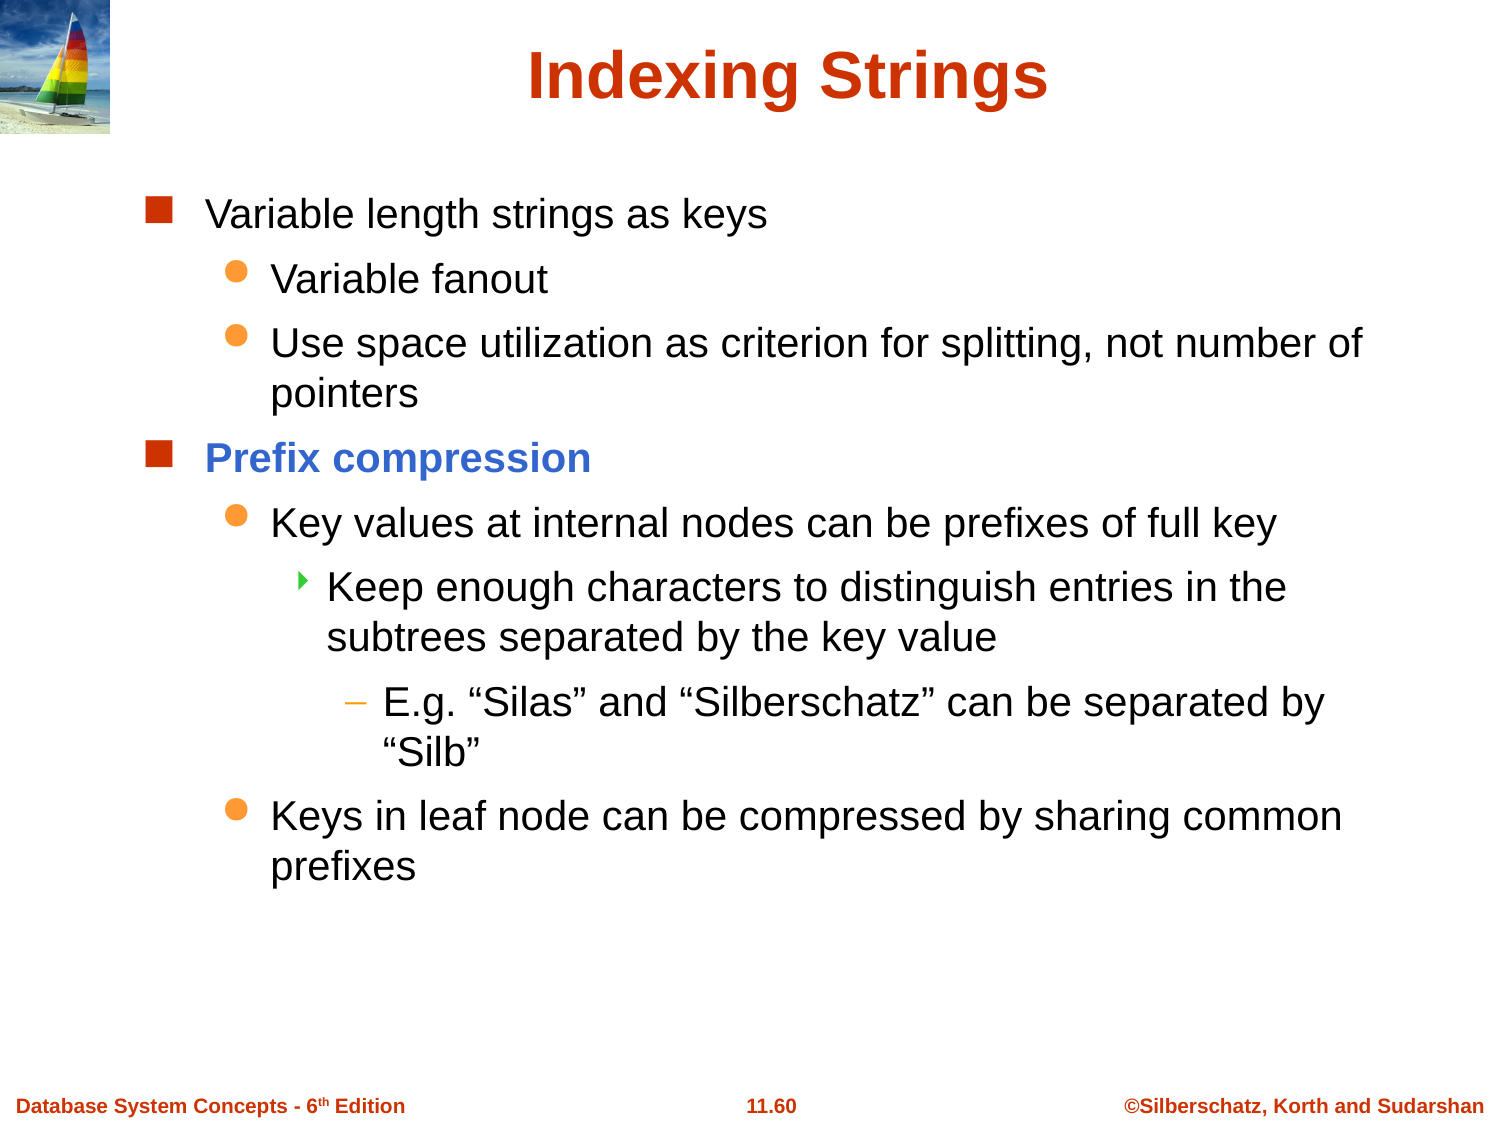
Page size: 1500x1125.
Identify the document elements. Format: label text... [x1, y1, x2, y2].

title Indexing Strings [125, 18, 1452, 120]
picture [0, 0, 110, 134]
list Variable length strings as keys Variable fanout Use space utilization as criterion for splitting, not number of pointers Prefix compression Key values at internal nodes can be prefixes of full key Keep enough characters to distinguish entries in the subtrees separated by the key value E.g. “Silas” and “Silberschatz” can be separated by “Silb” Keys in leaf node can be compressed by sharing common prefixes [133, 179, 1391, 984]
